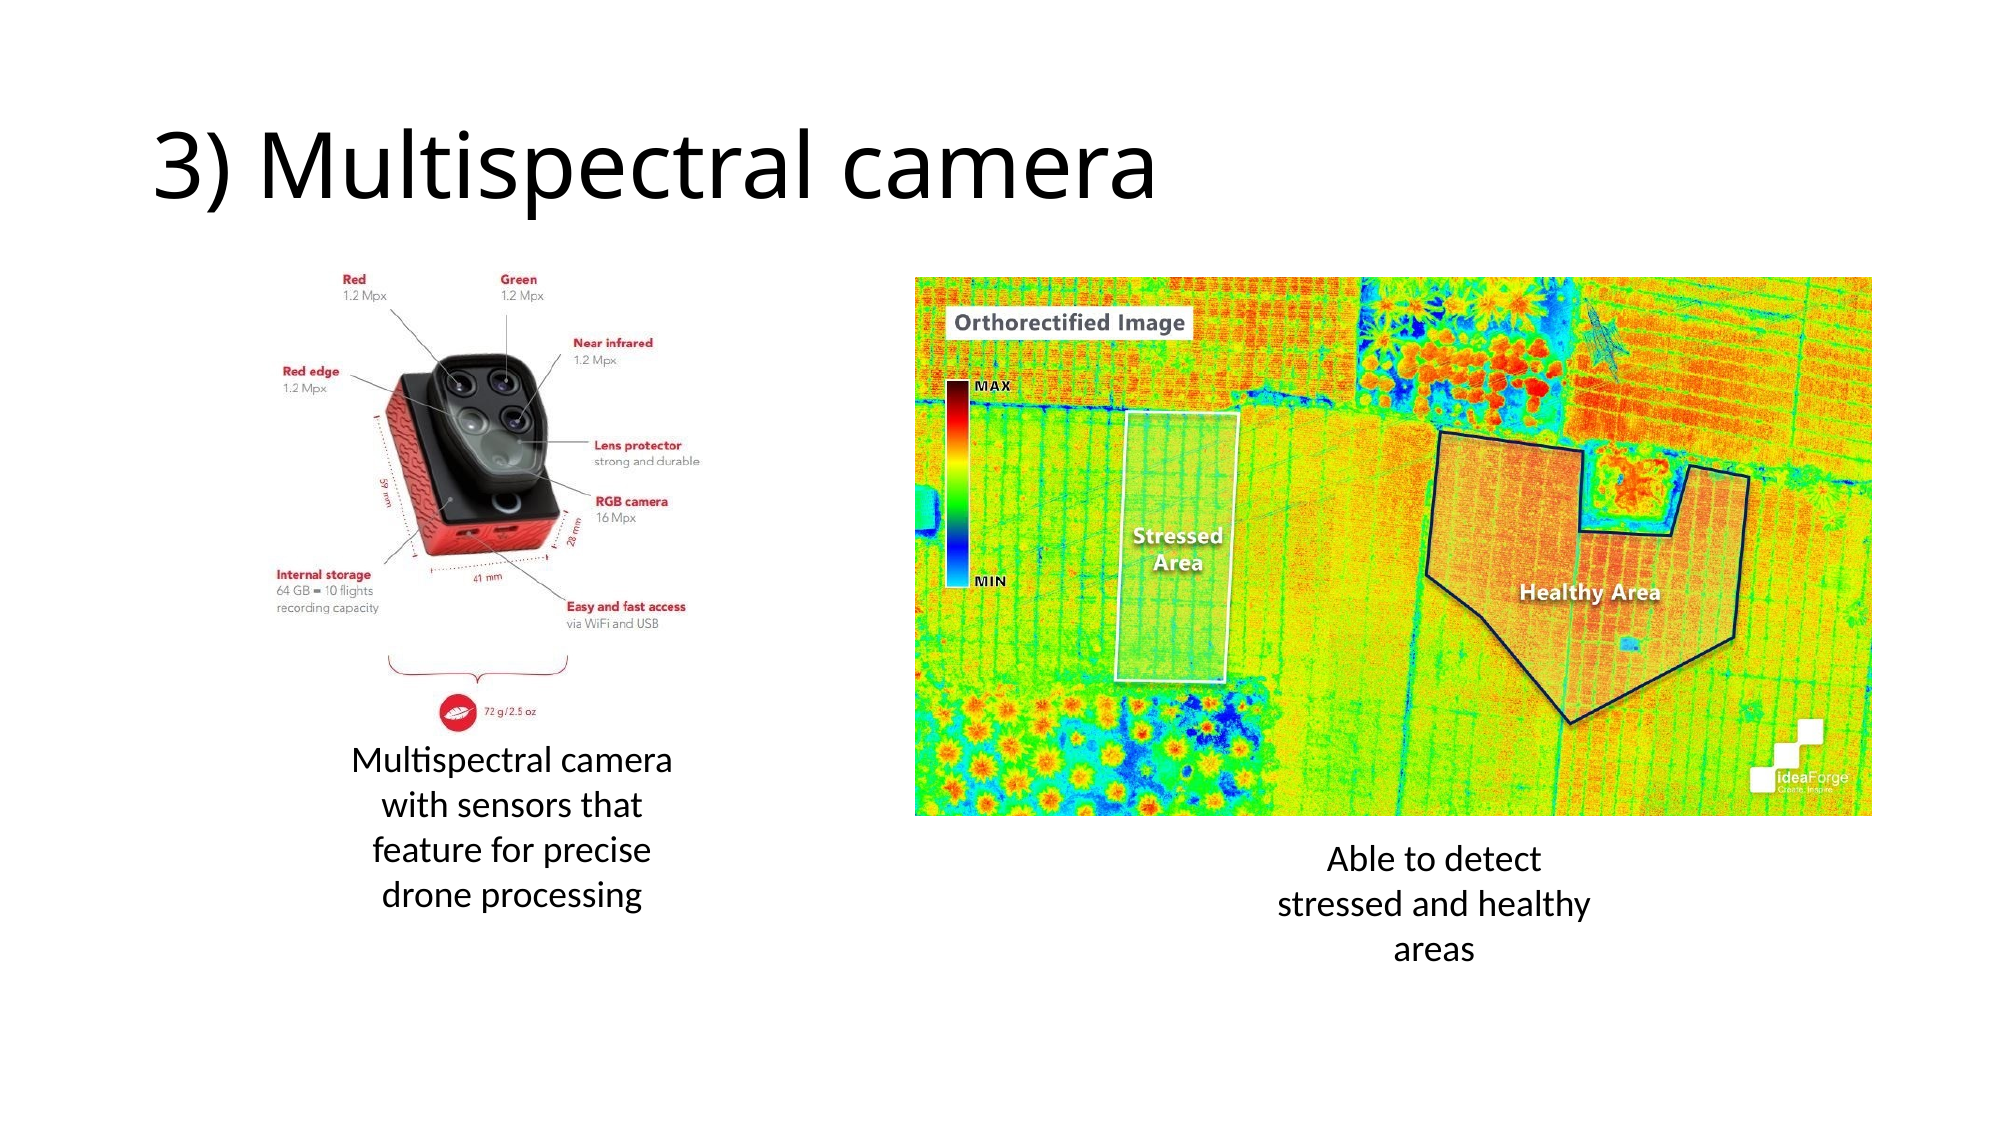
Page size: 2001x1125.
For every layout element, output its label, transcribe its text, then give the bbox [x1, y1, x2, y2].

text_box Able to detect stressed and healthy areas [1249, 826, 1620, 976]
text_box Multispectral camera with sensors that feature for precise drone processing [327, 748, 698, 923]
picture [915, 277, 1872, 816]
picture [1097, 796, 1120, 812]
title 3) Multispectral camera [137, 59, 1863, 278]
picture [253, 256, 715, 748]
